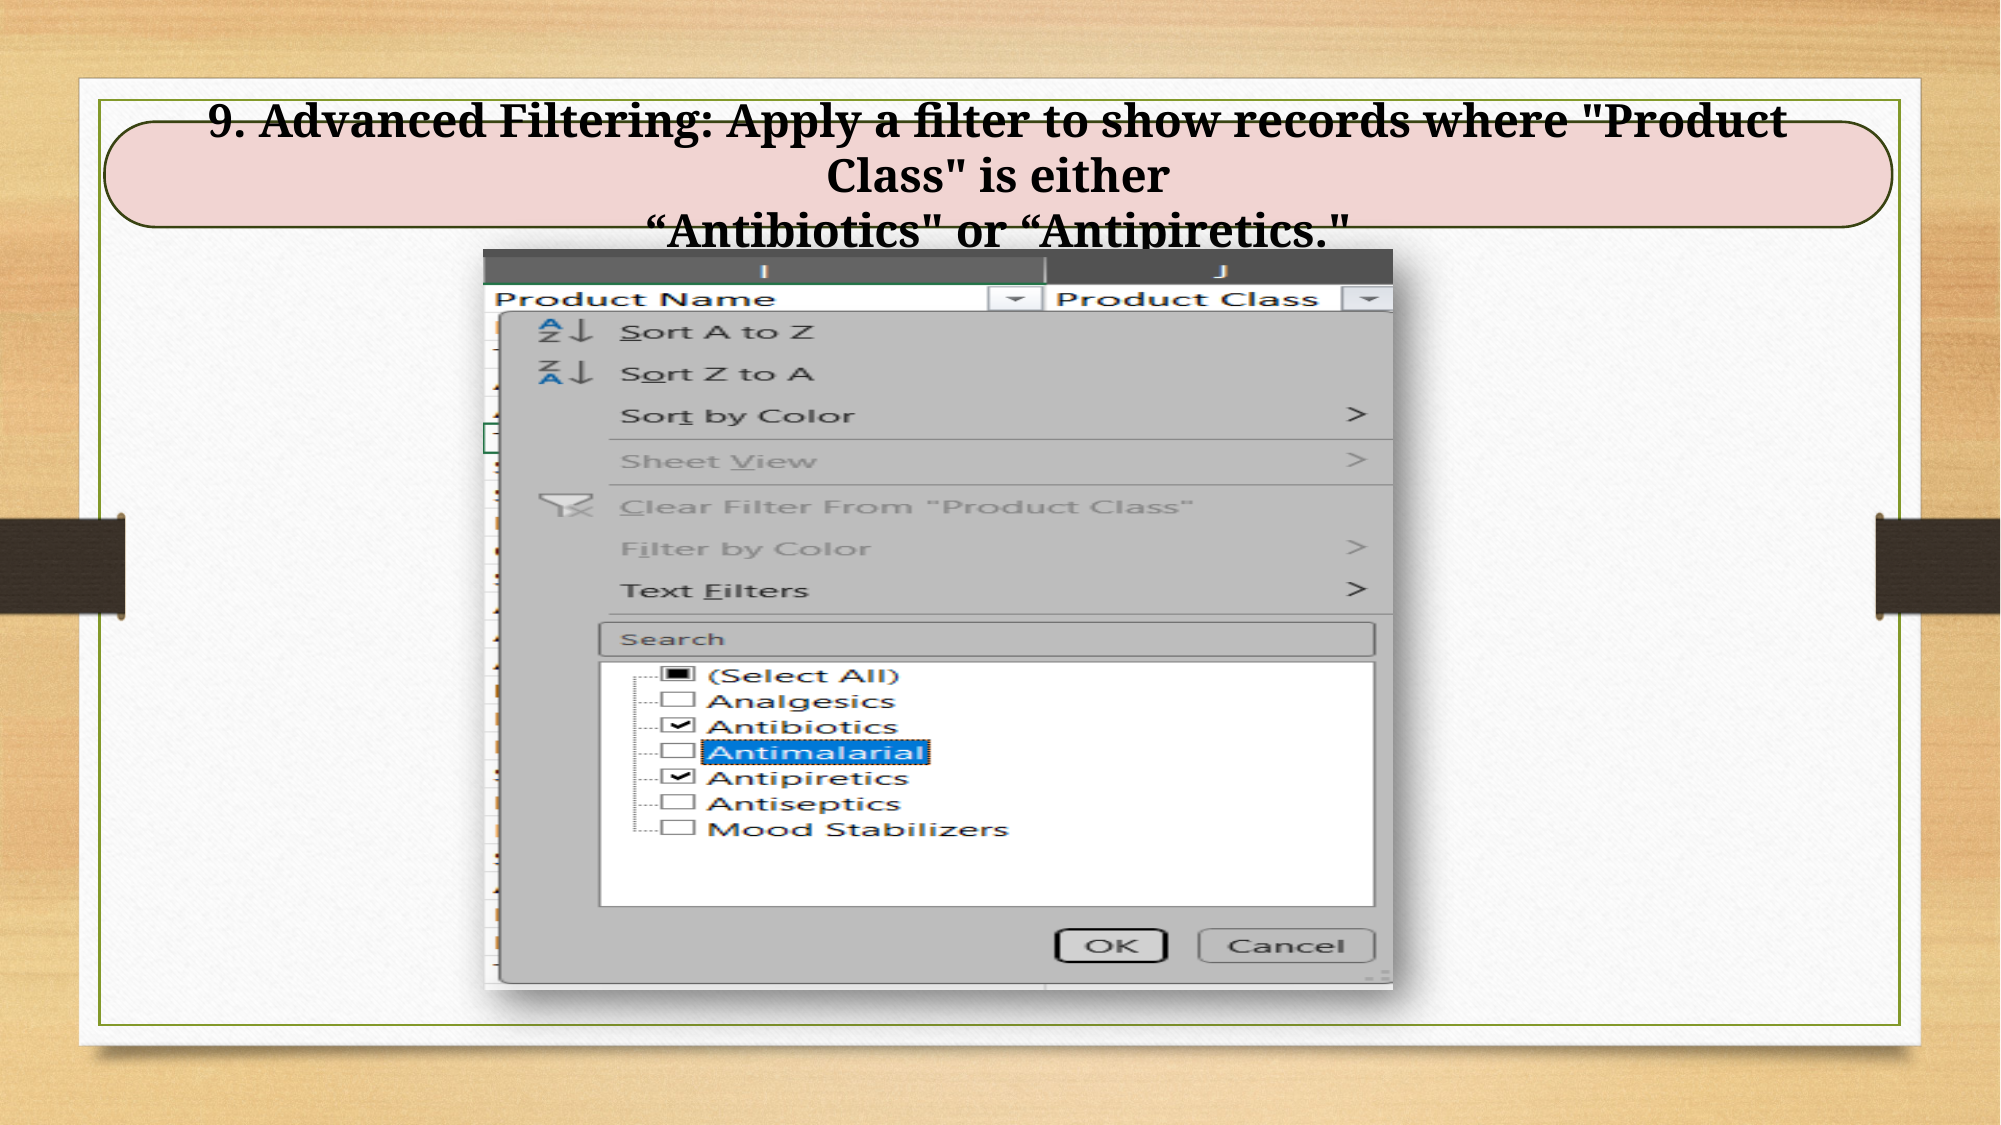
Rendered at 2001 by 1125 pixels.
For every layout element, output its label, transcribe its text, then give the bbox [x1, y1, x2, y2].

picture [0, 0, 2001, 1125]
text_box 9. Advanced Filtering: Apply a filter to show records where "Product Class" is either “Antibiotics" or “Antipiretics." [103, 120, 1894, 229]
